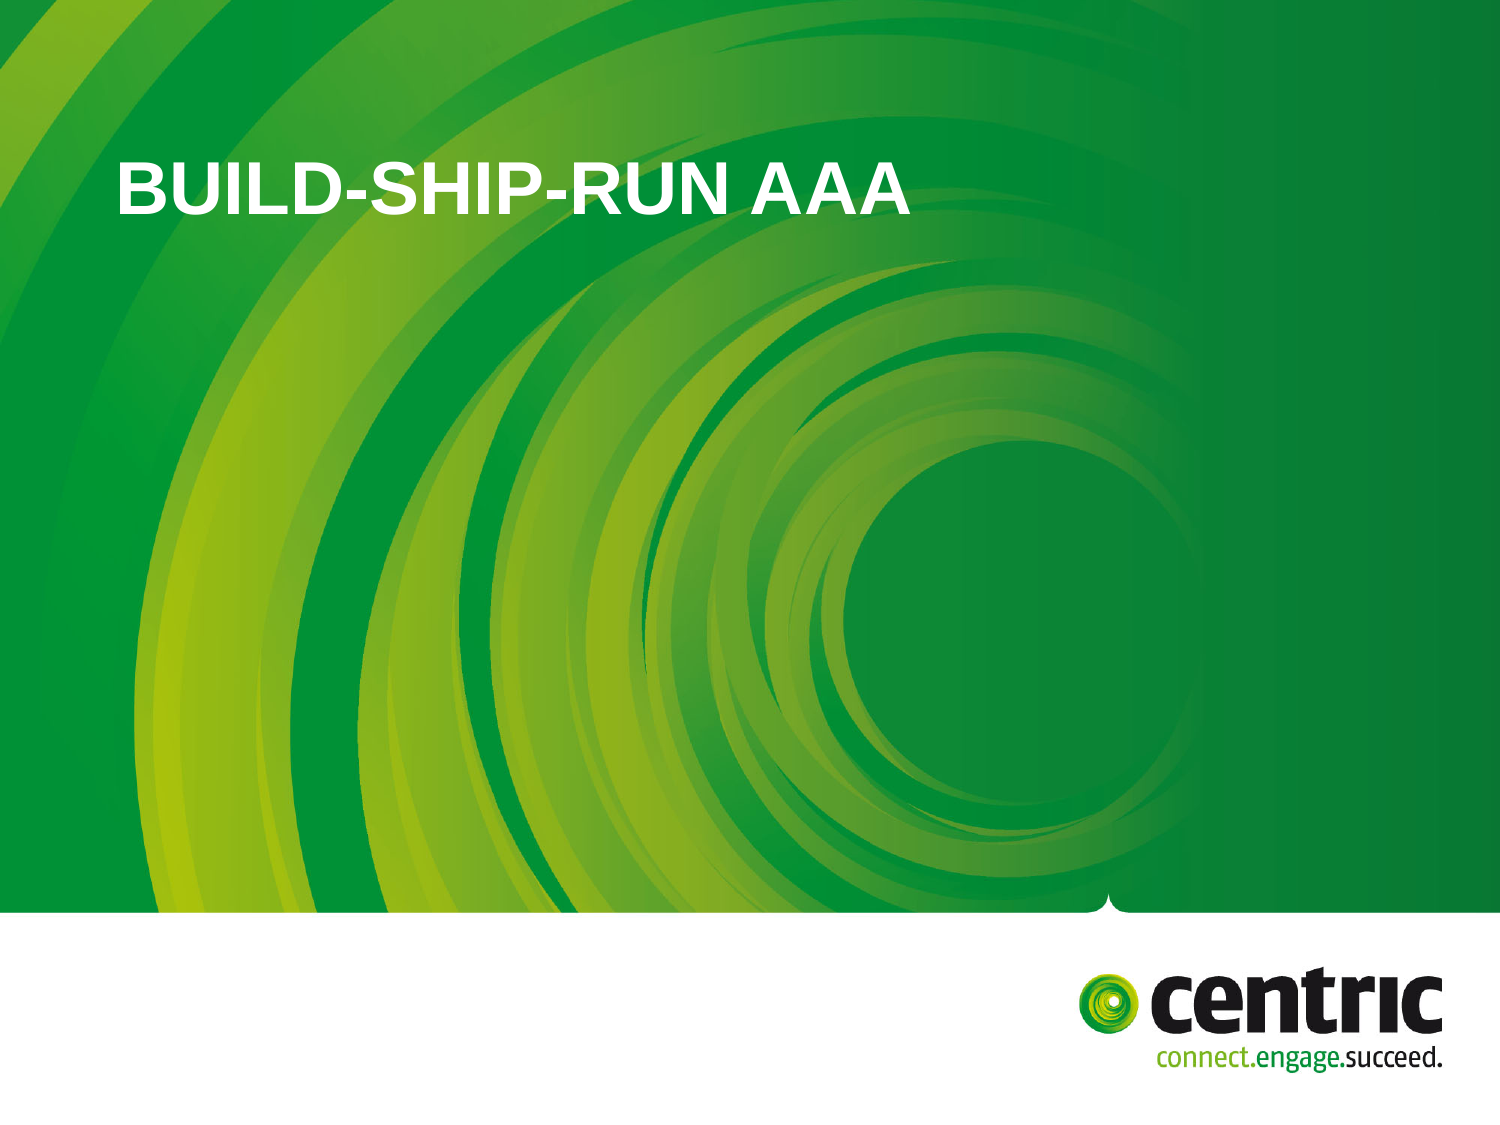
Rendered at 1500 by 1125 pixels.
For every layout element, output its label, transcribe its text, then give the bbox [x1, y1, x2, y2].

picture [0, 0, 1500, 1125]
title BUILD-SHIP-RUN AAA [100, 106, 1376, 348]
